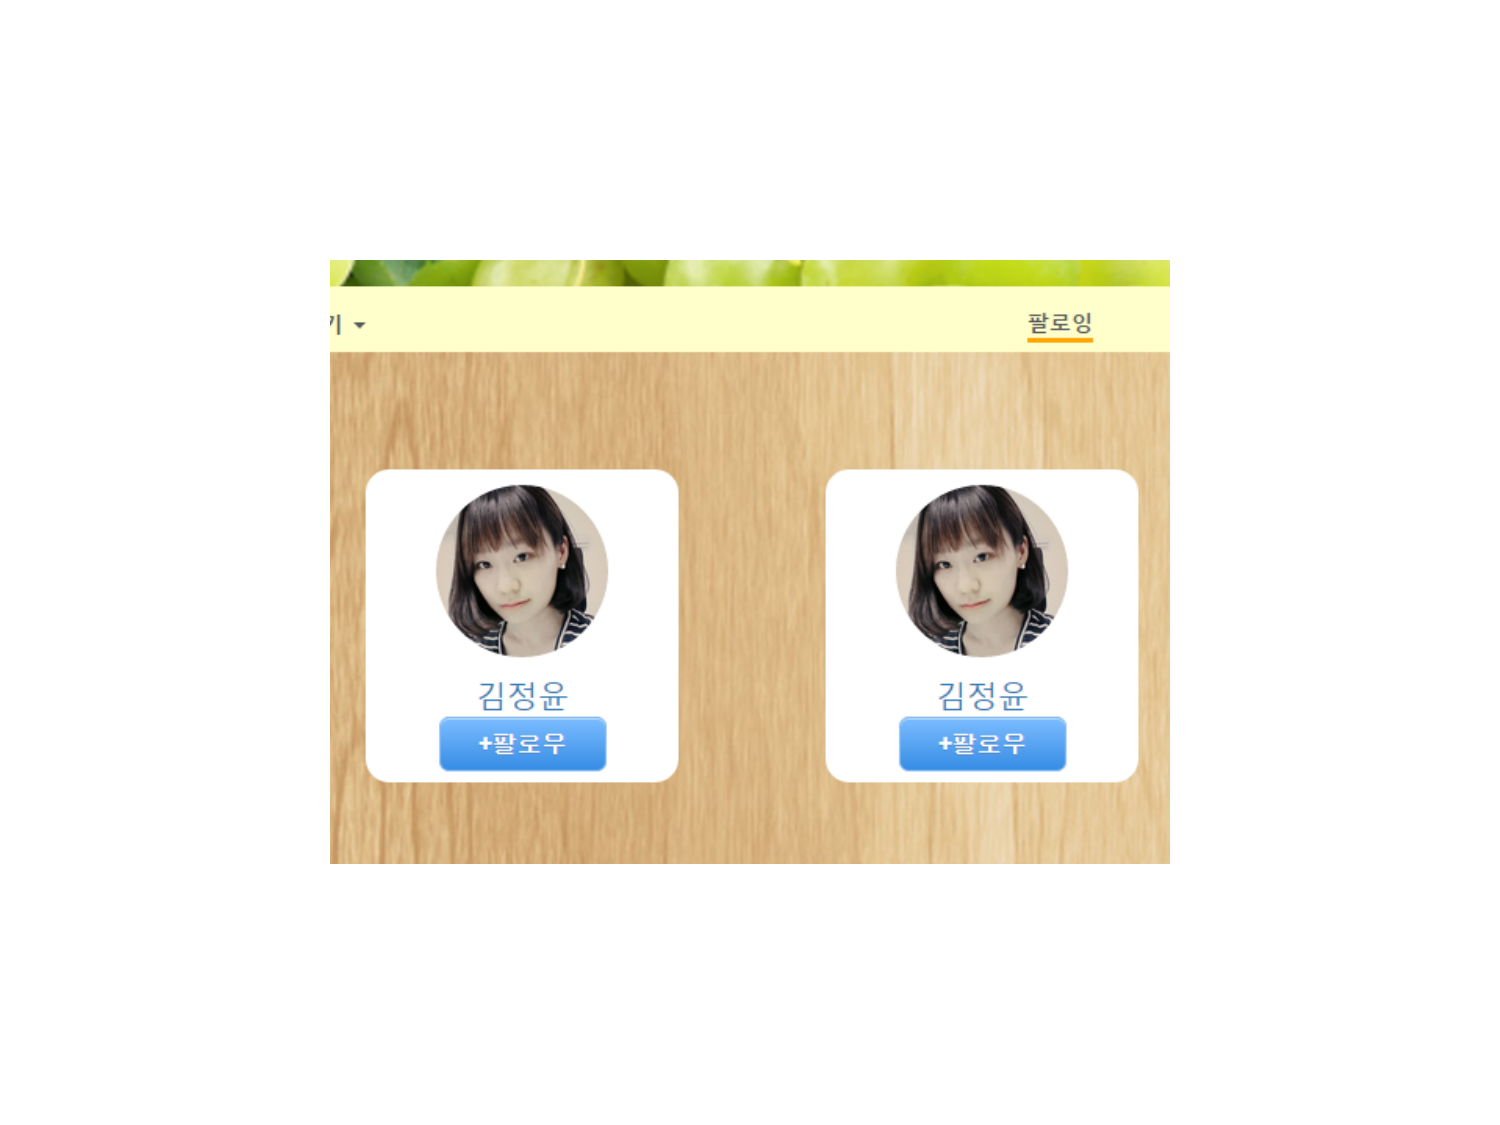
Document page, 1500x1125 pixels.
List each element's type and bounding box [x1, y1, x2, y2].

picture [330, 260, 1170, 865]
